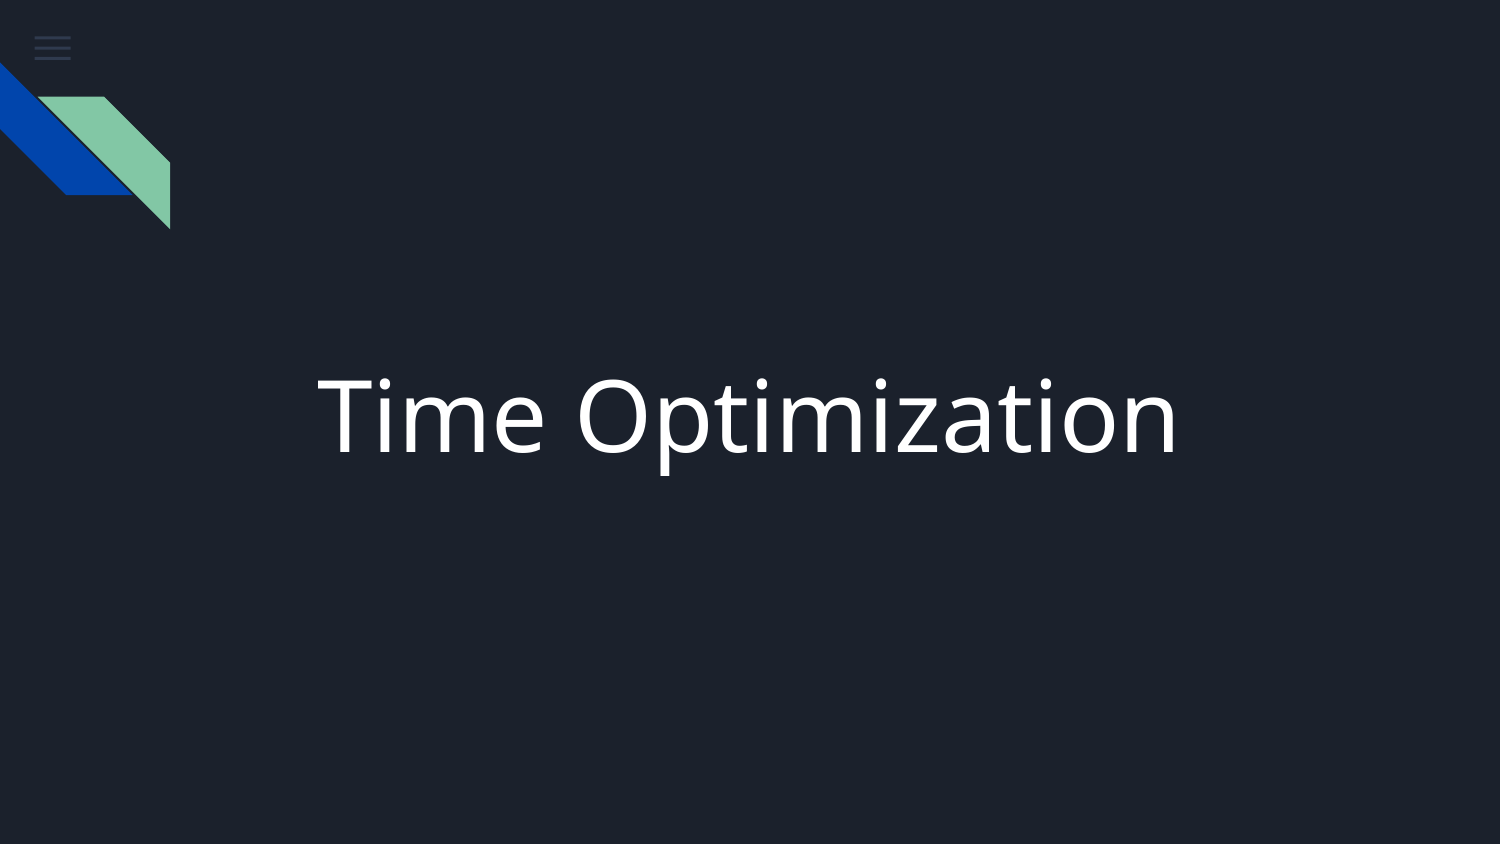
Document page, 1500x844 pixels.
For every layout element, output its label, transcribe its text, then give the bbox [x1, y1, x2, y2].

title Time Optimization [0, 337, 1500, 506]
